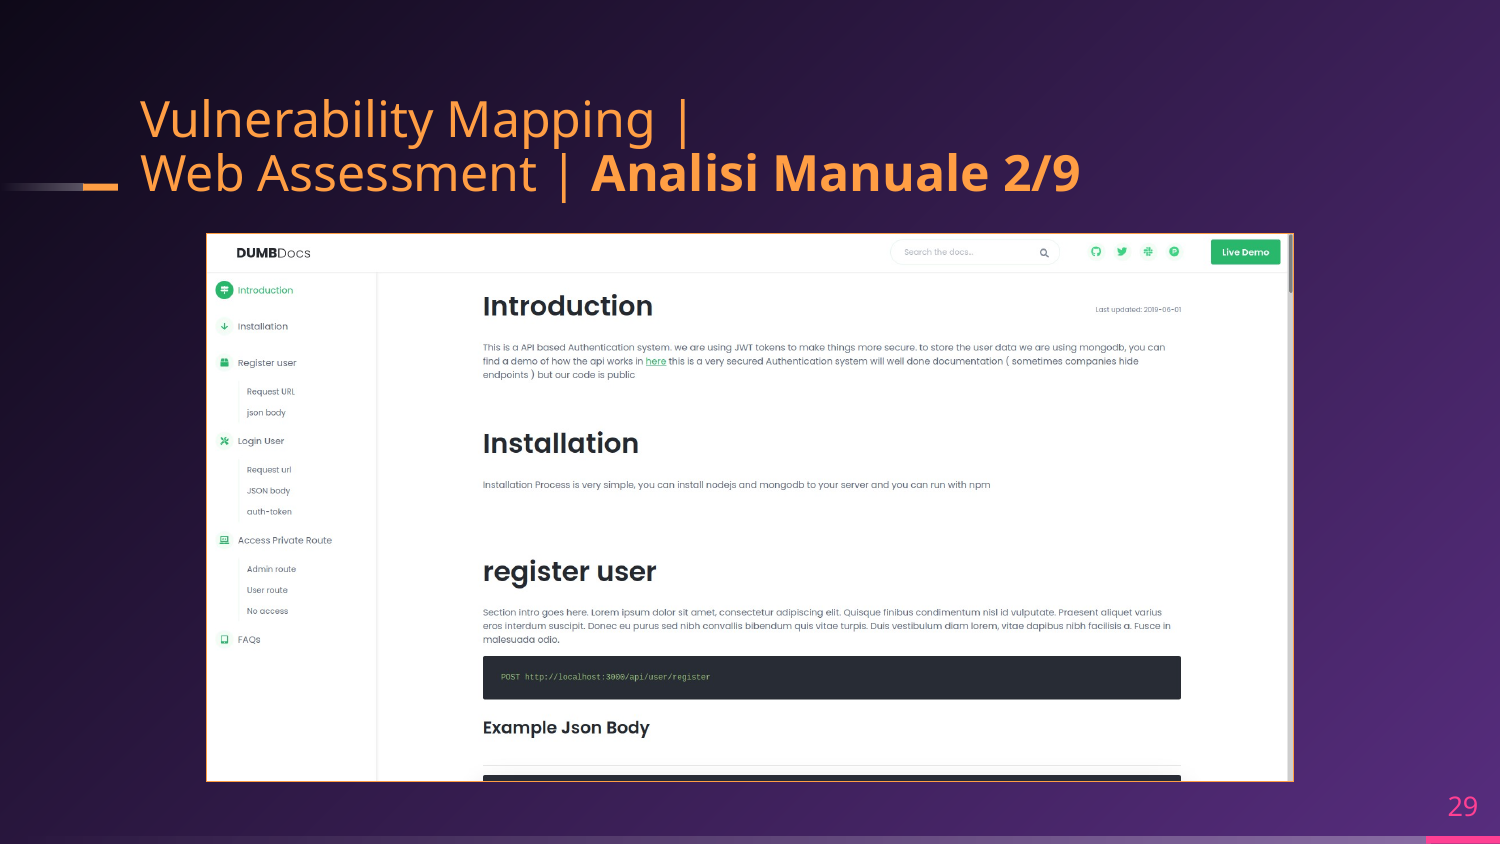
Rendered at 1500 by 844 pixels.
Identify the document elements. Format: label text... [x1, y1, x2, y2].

slide_number 29 [1426, 779, 1500, 837]
picture [206, 233, 1294, 782]
title Vulnerability Mapping | Web Assessment | Analisi Manuale 2/9 [140, 137, 1427, 203]
